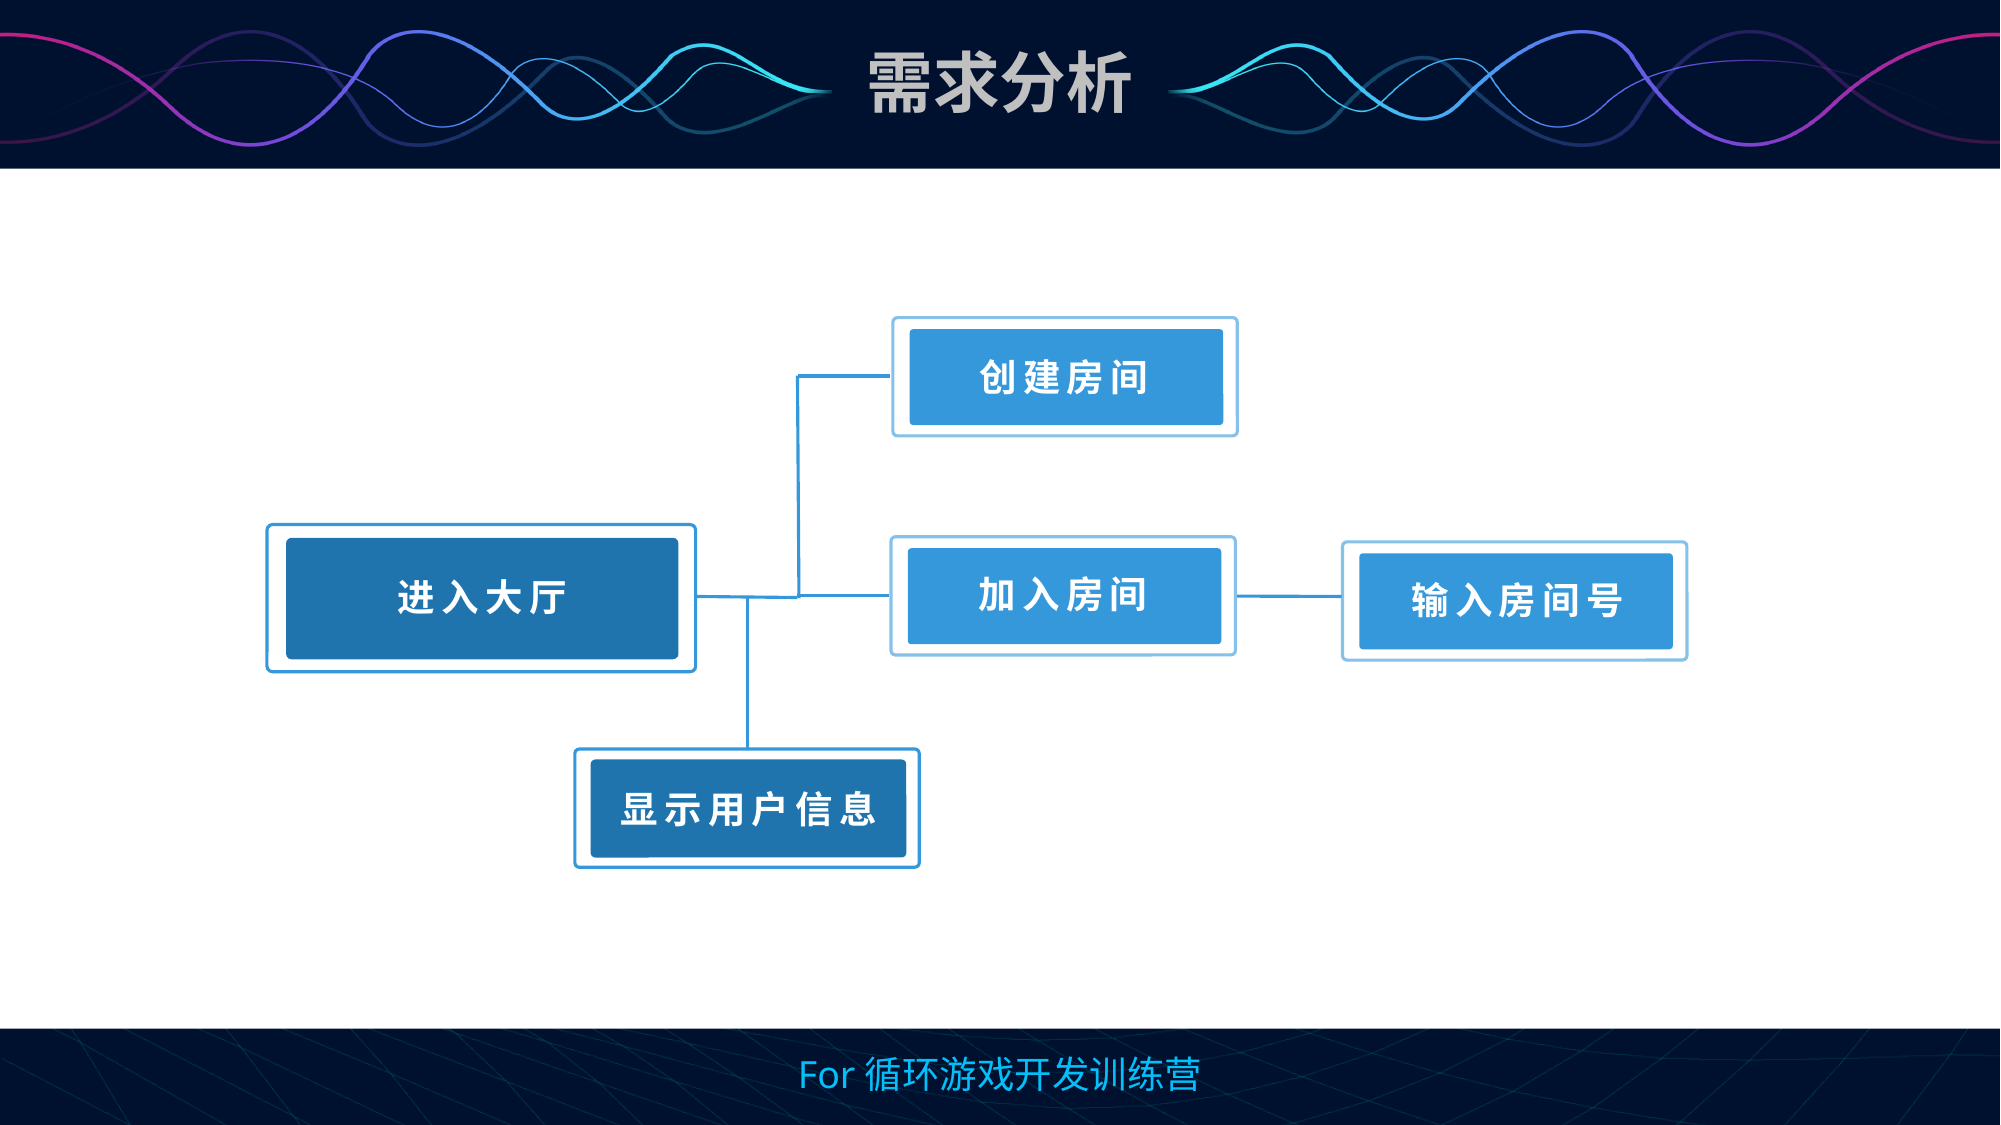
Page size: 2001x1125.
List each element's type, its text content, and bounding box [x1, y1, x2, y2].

text_box 进入大厅 [371, 566, 594, 626]
text_box [1342, 541, 1687, 661]
text_box [892, 317, 1238, 436]
text_box [266, 524, 696, 672]
text_box [890, 536, 1236, 655]
text_box [574, 748, 920, 868]
text_box 显示用户信息 [591, 778, 906, 838]
picture [0, 7, 873, 195]
text_box 需求分析 [873, 33, 1127, 128]
text_box 创建房间 [952, 346, 1175, 407]
text_box 加入房间 [952, 564, 1174, 624]
picture [1127, 7, 2000, 195]
text_box 输入房间号 [1387, 569, 1648, 629]
